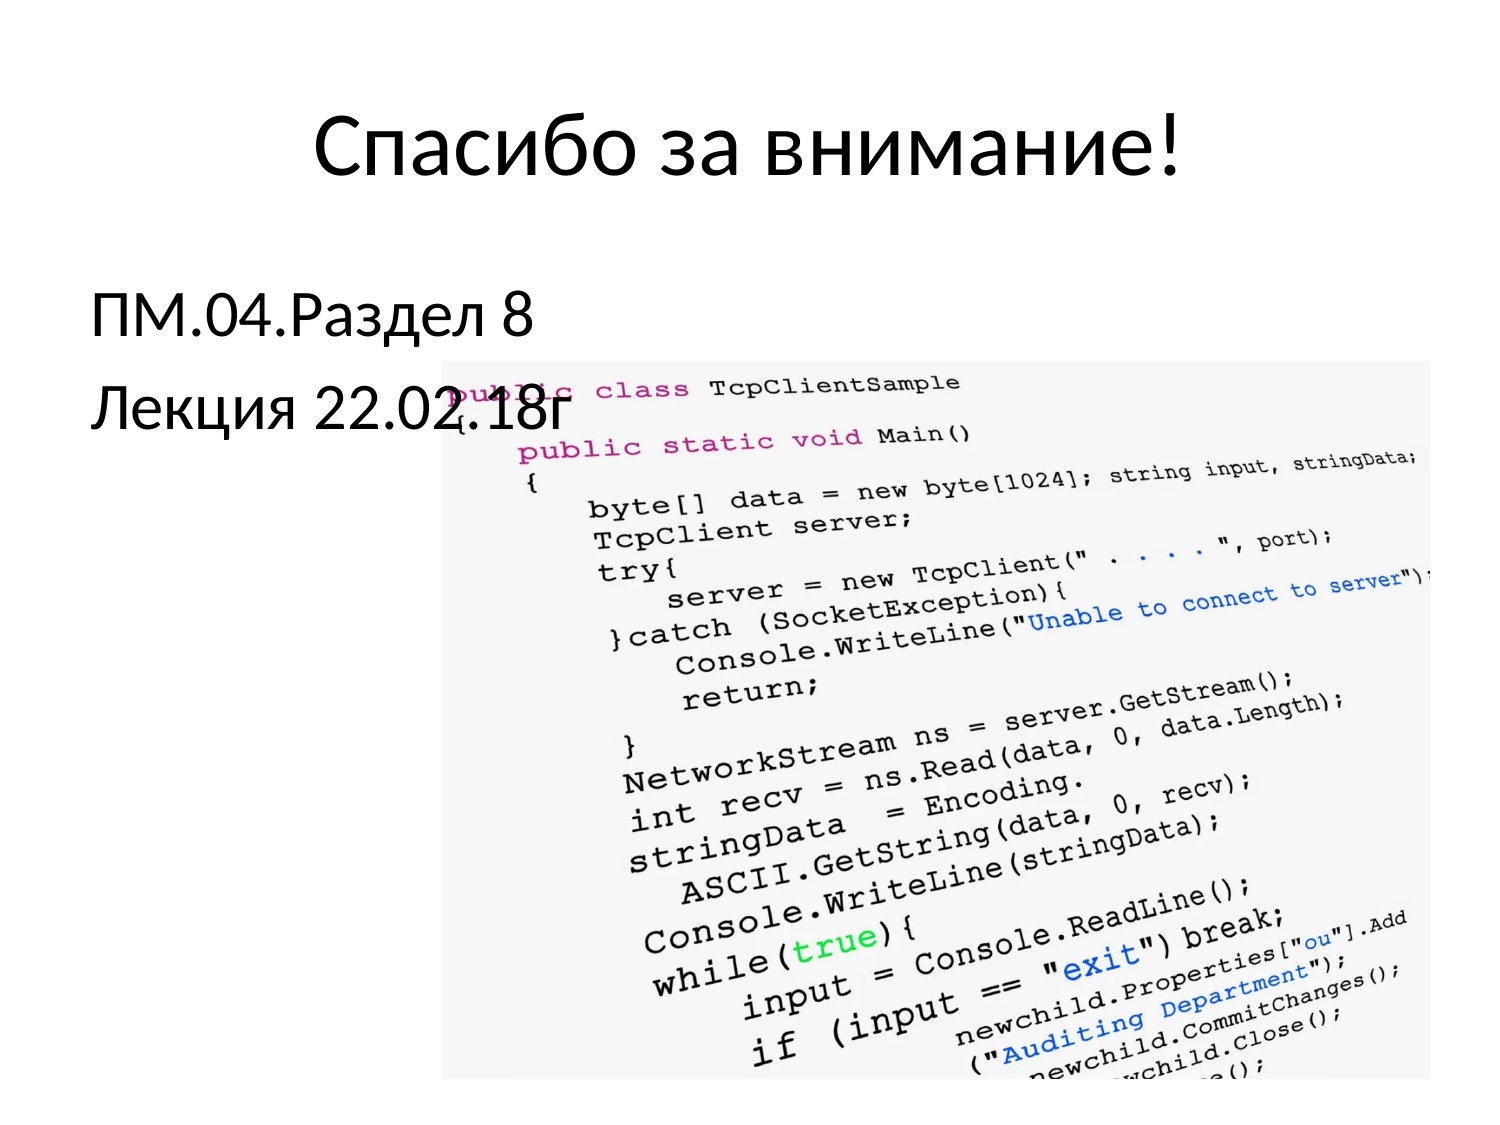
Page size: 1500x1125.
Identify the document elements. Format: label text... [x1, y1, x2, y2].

title Спасибо за внимание! [75, 45, 1425, 233]
picture [442, 361, 1430, 1079]
list ПМ.04.Раздел 8 Лекция 22.02.18г [75, 262, 1425, 1005]
